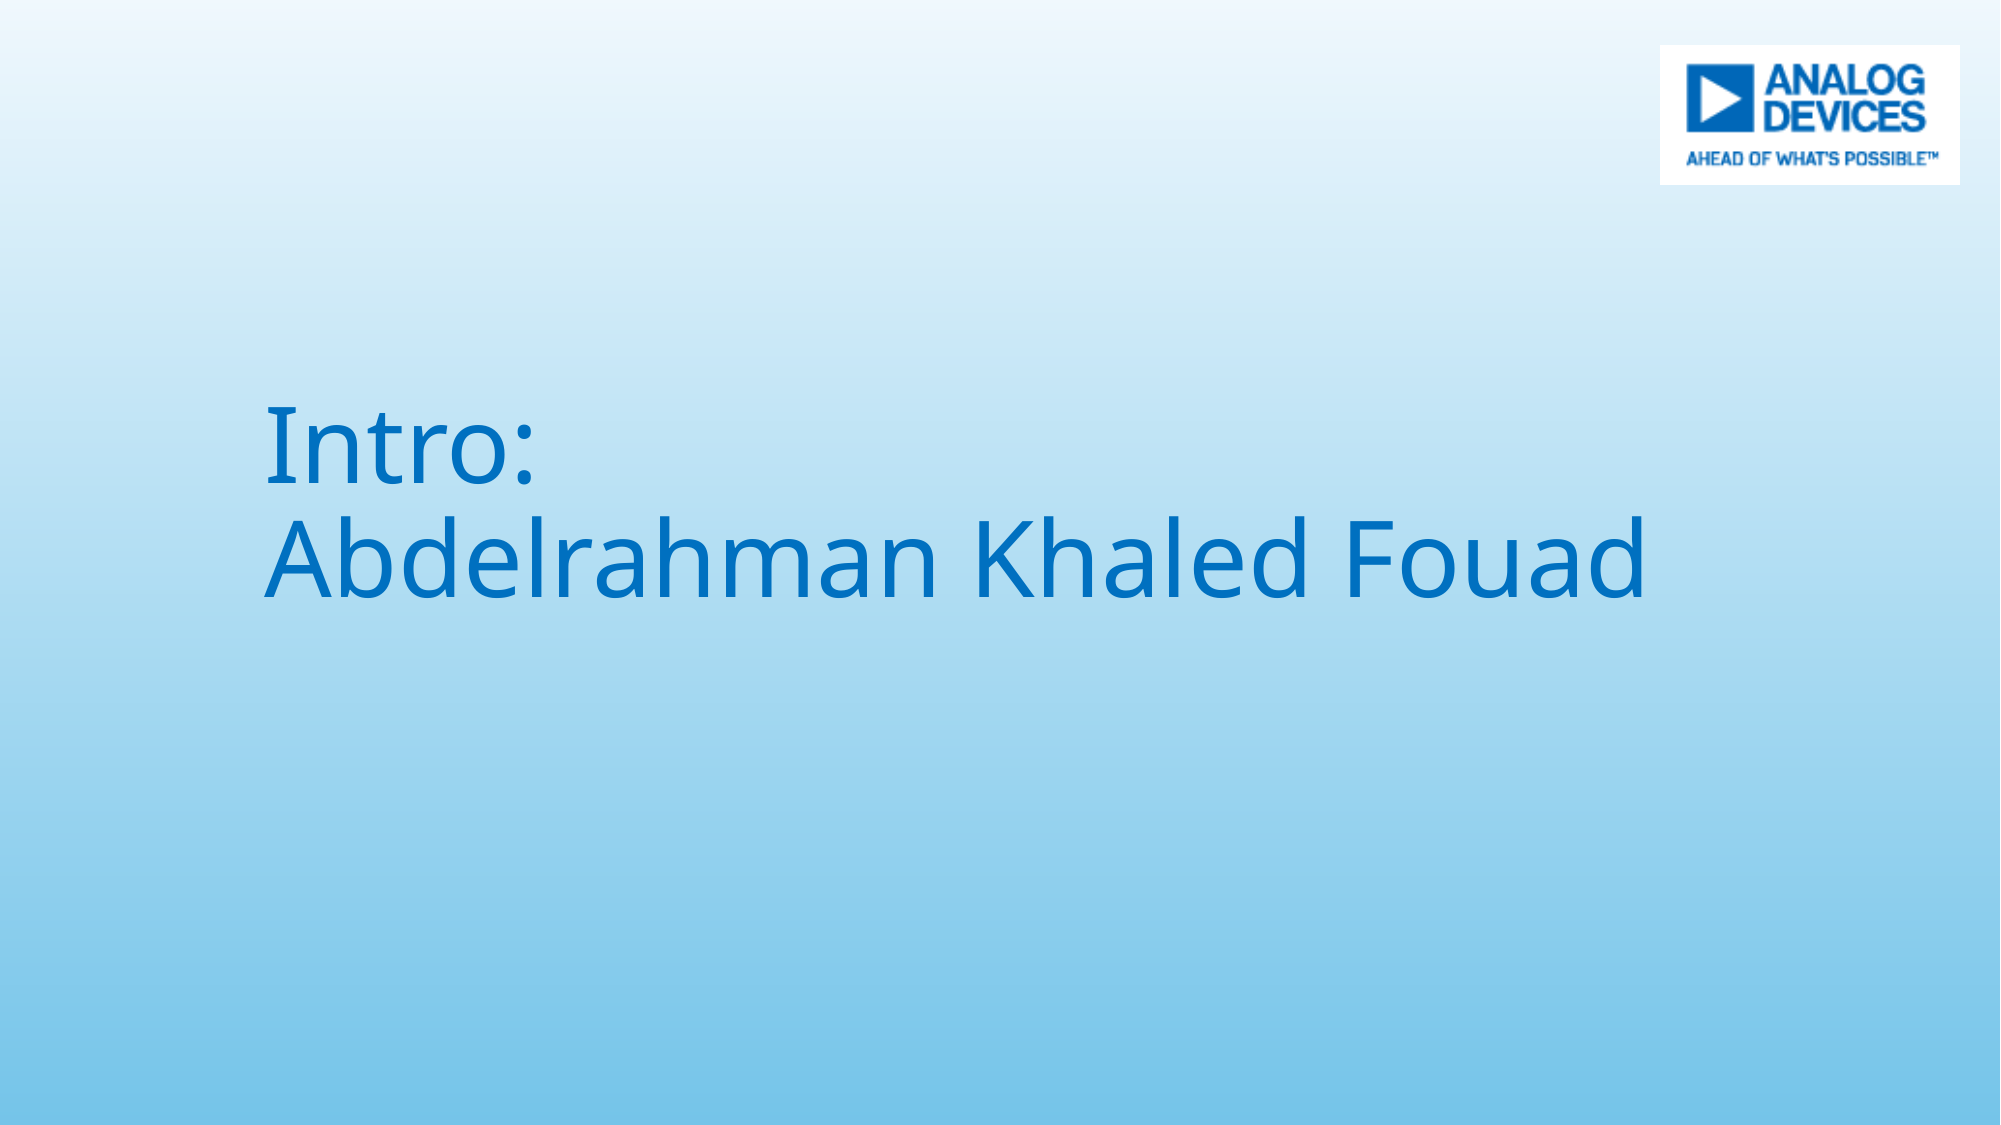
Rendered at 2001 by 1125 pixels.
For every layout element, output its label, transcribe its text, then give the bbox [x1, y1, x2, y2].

title Intro: Abdelrahman Khaled Fouad [249, 380, 1750, 629]
picture [1660, 45, 1960, 185]
